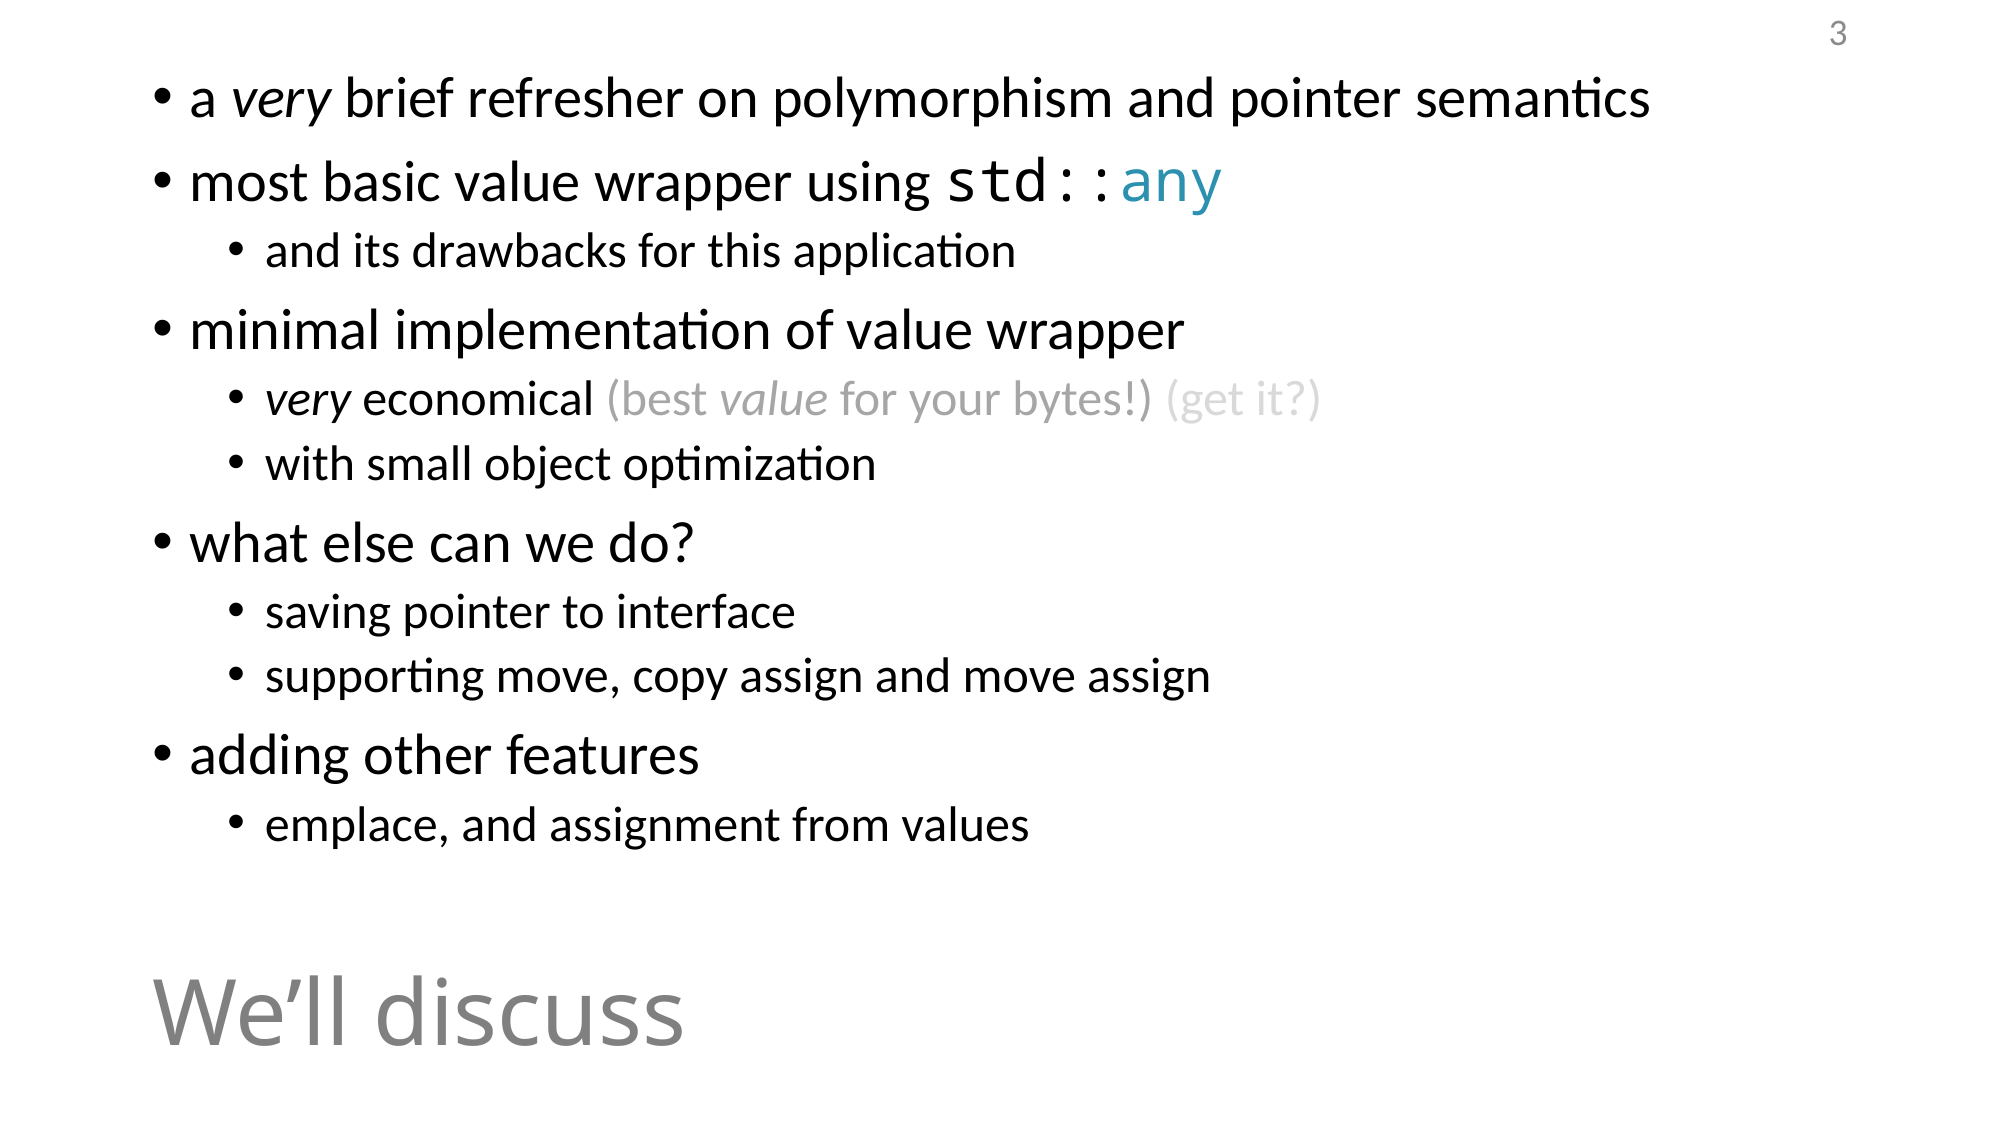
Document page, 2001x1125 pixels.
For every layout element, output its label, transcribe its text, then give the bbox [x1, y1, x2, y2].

list a very brief refresher on polymorphism and pointer semantics most basic value wrapper using std::any and its drawbacks for this application minimal implementation of value wrapper very economical (best value for your bytes!) (get it?) with small object optimization what else can we do? saving pointer to interface supporting move, copy assign and move assign adding other features emplace, and assignment from values [137, 59, 1863, 908]
title We’ll discuss [137, 908, 1863, 1125]
slide_number 3 [1412, 0, 1863, 60]
